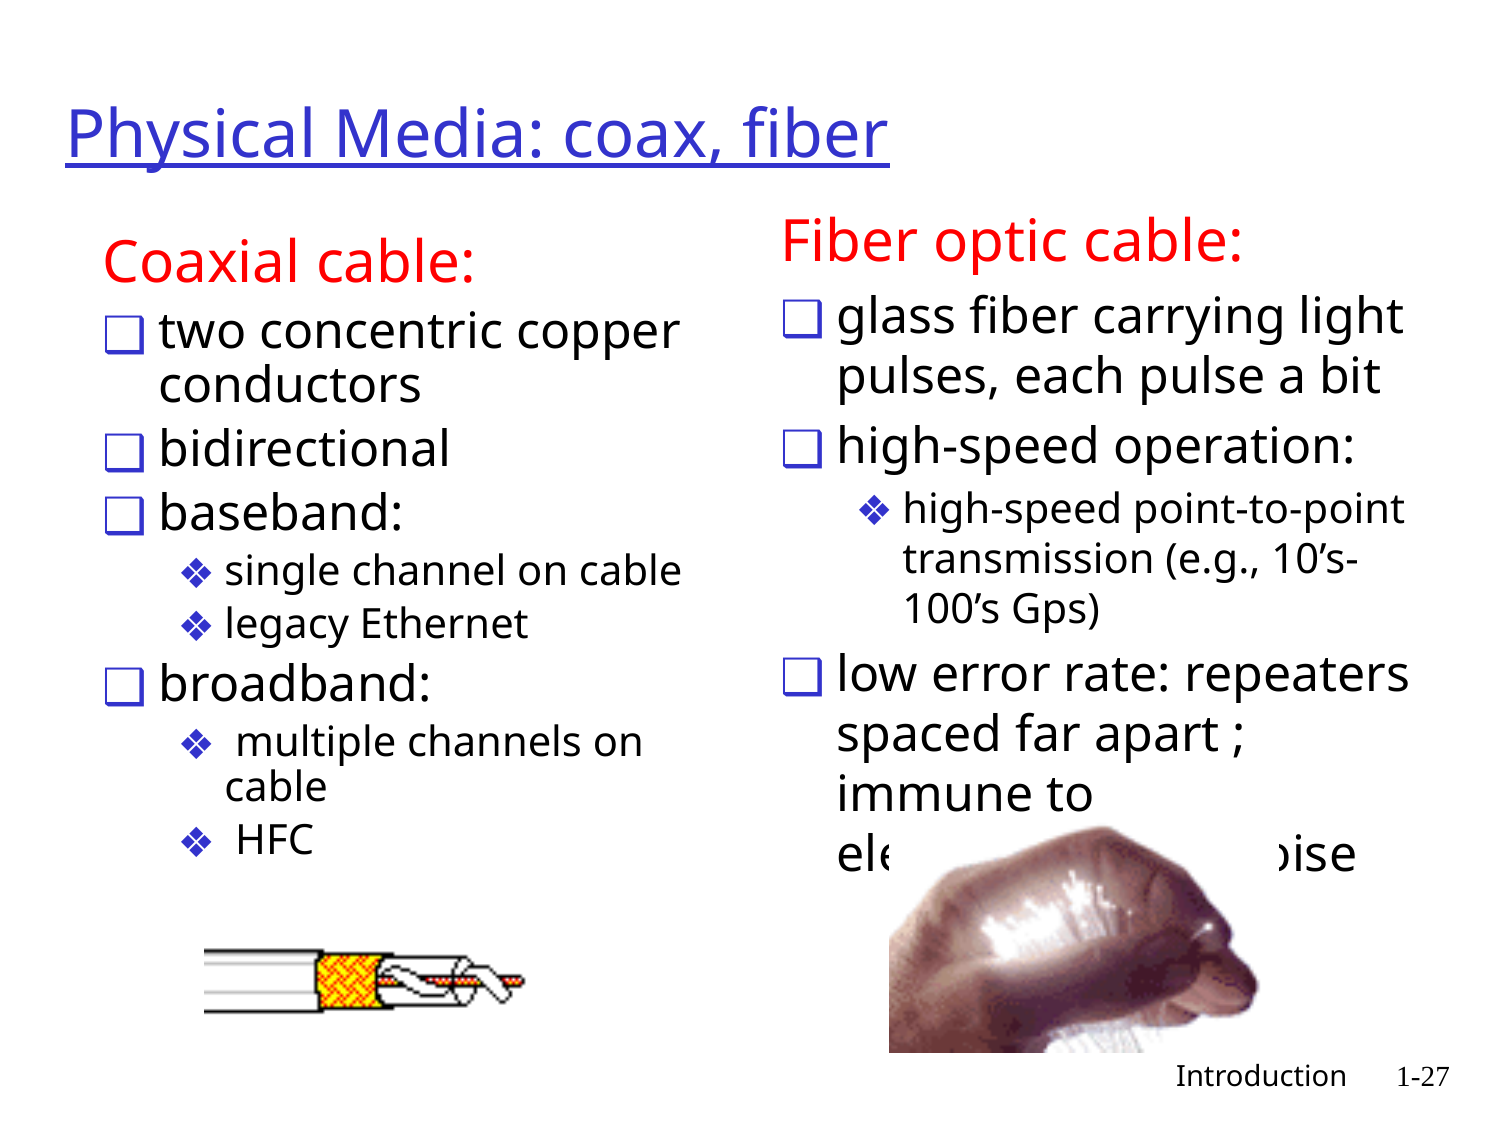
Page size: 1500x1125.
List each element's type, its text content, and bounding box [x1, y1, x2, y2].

text_box Introduction [887, 1049, 1362, 1125]
list Coaxial cable: two concentric copper conductors bidirectional baseband: single channel on cable legacy Ethernet broadband: multiple channels on cable HFC [87, 224, 738, 935]
title Physical Media: coax, fiber [50, 37, 1425, 225]
picture [204, 896, 616, 1075]
text_box Fiber optic cable: glass fiber carrying light pulses, each pulse a bit high-speed operation: high-speed point-to-point transmission (e.g., 10’s-100’s Gps) low error rate: repeaters spaced far apart ; immune to electromagnetic noise [765, 196, 1460, 761]
text_box 1-‹#› [1362, 1049, 1466, 1125]
picture [889, 812, 1280, 1053]
